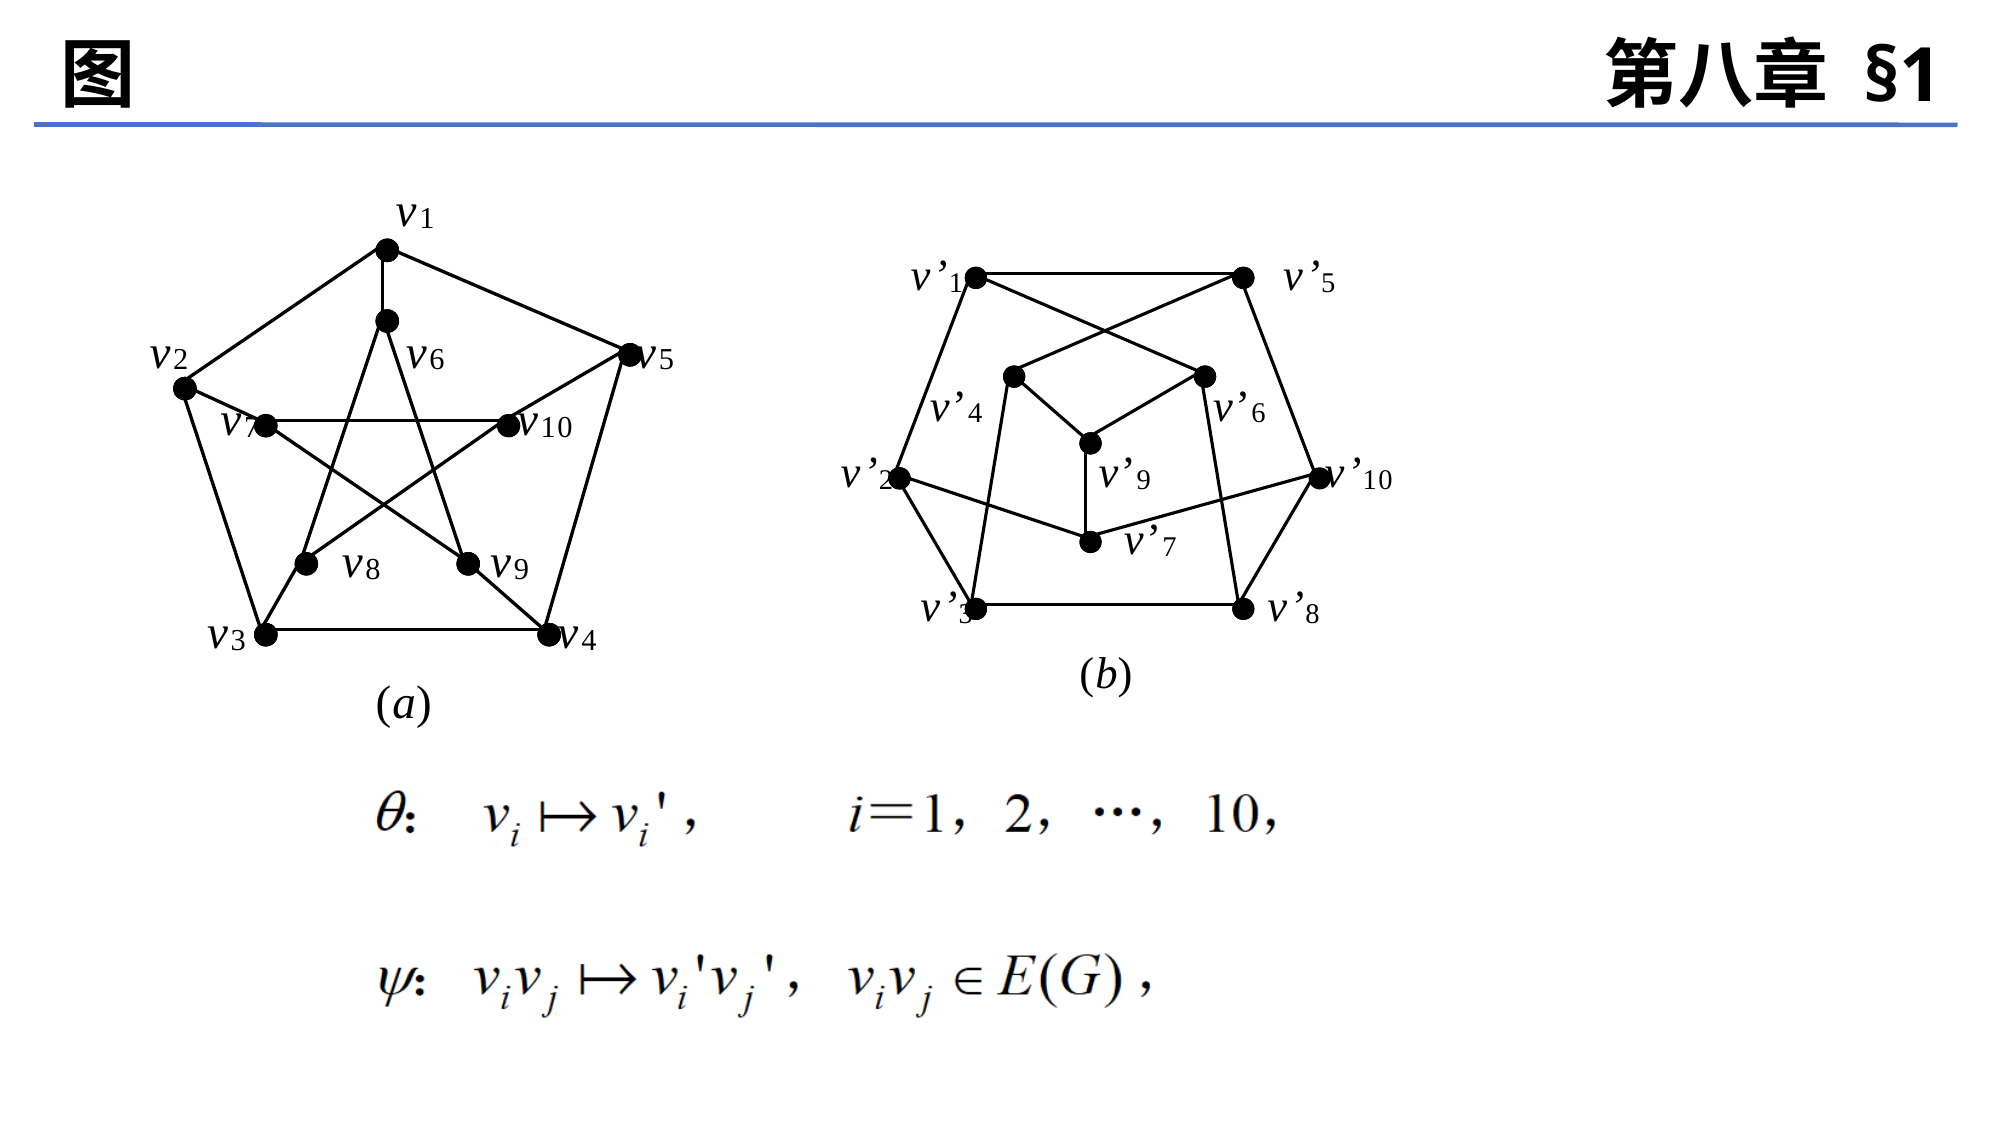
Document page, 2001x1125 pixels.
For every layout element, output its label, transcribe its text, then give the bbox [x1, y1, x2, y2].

text_box 第八章 §1 [1576, 19, 1958, 124]
picture [330, 747, 1374, 1038]
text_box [98, 173, 710, 762]
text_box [817, 173, 1395, 729]
text_box 图 [46, 18, 932, 124]
